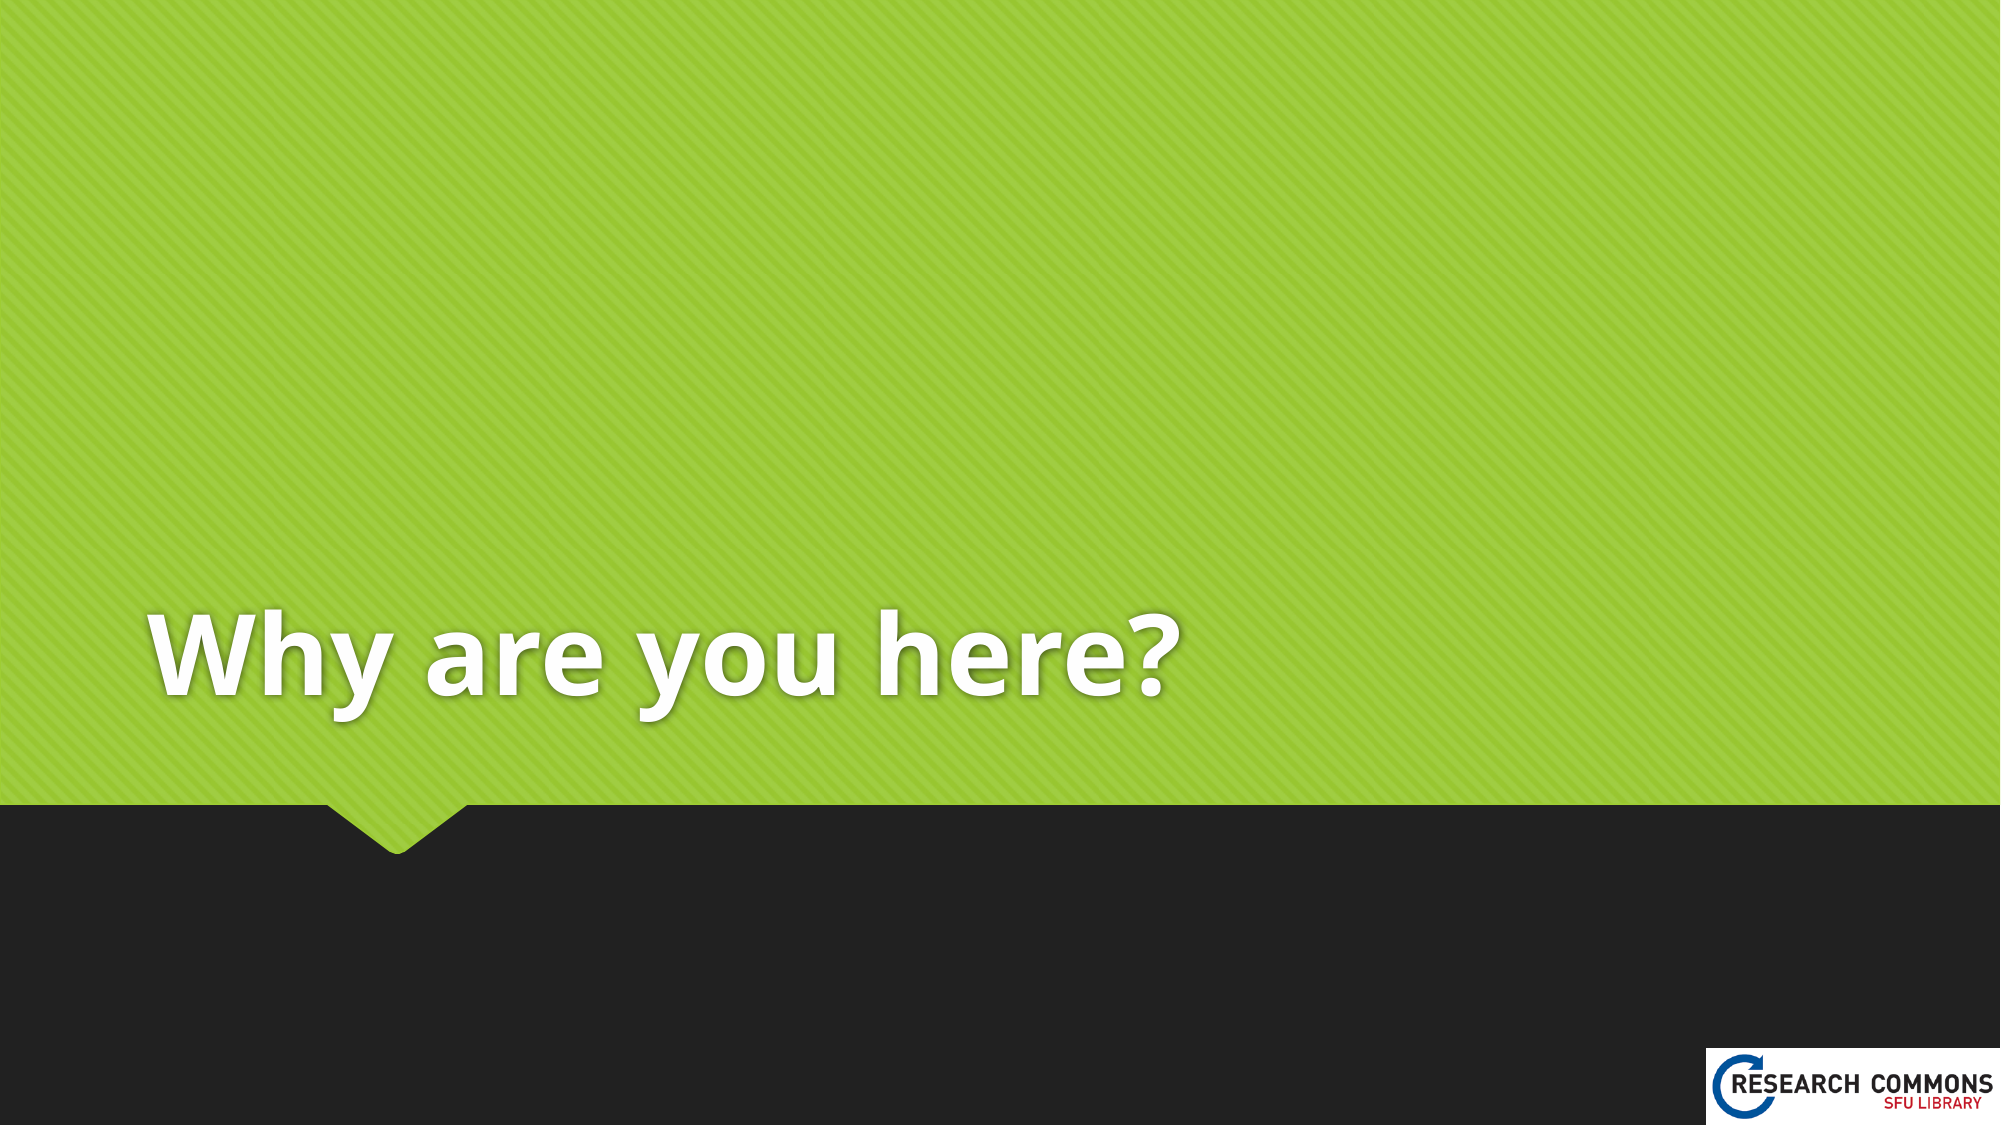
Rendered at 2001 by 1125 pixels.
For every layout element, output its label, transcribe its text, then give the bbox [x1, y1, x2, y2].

picture [1706, 1047, 2000, 1125]
title Why are you here? [132, 237, 1868, 726]
